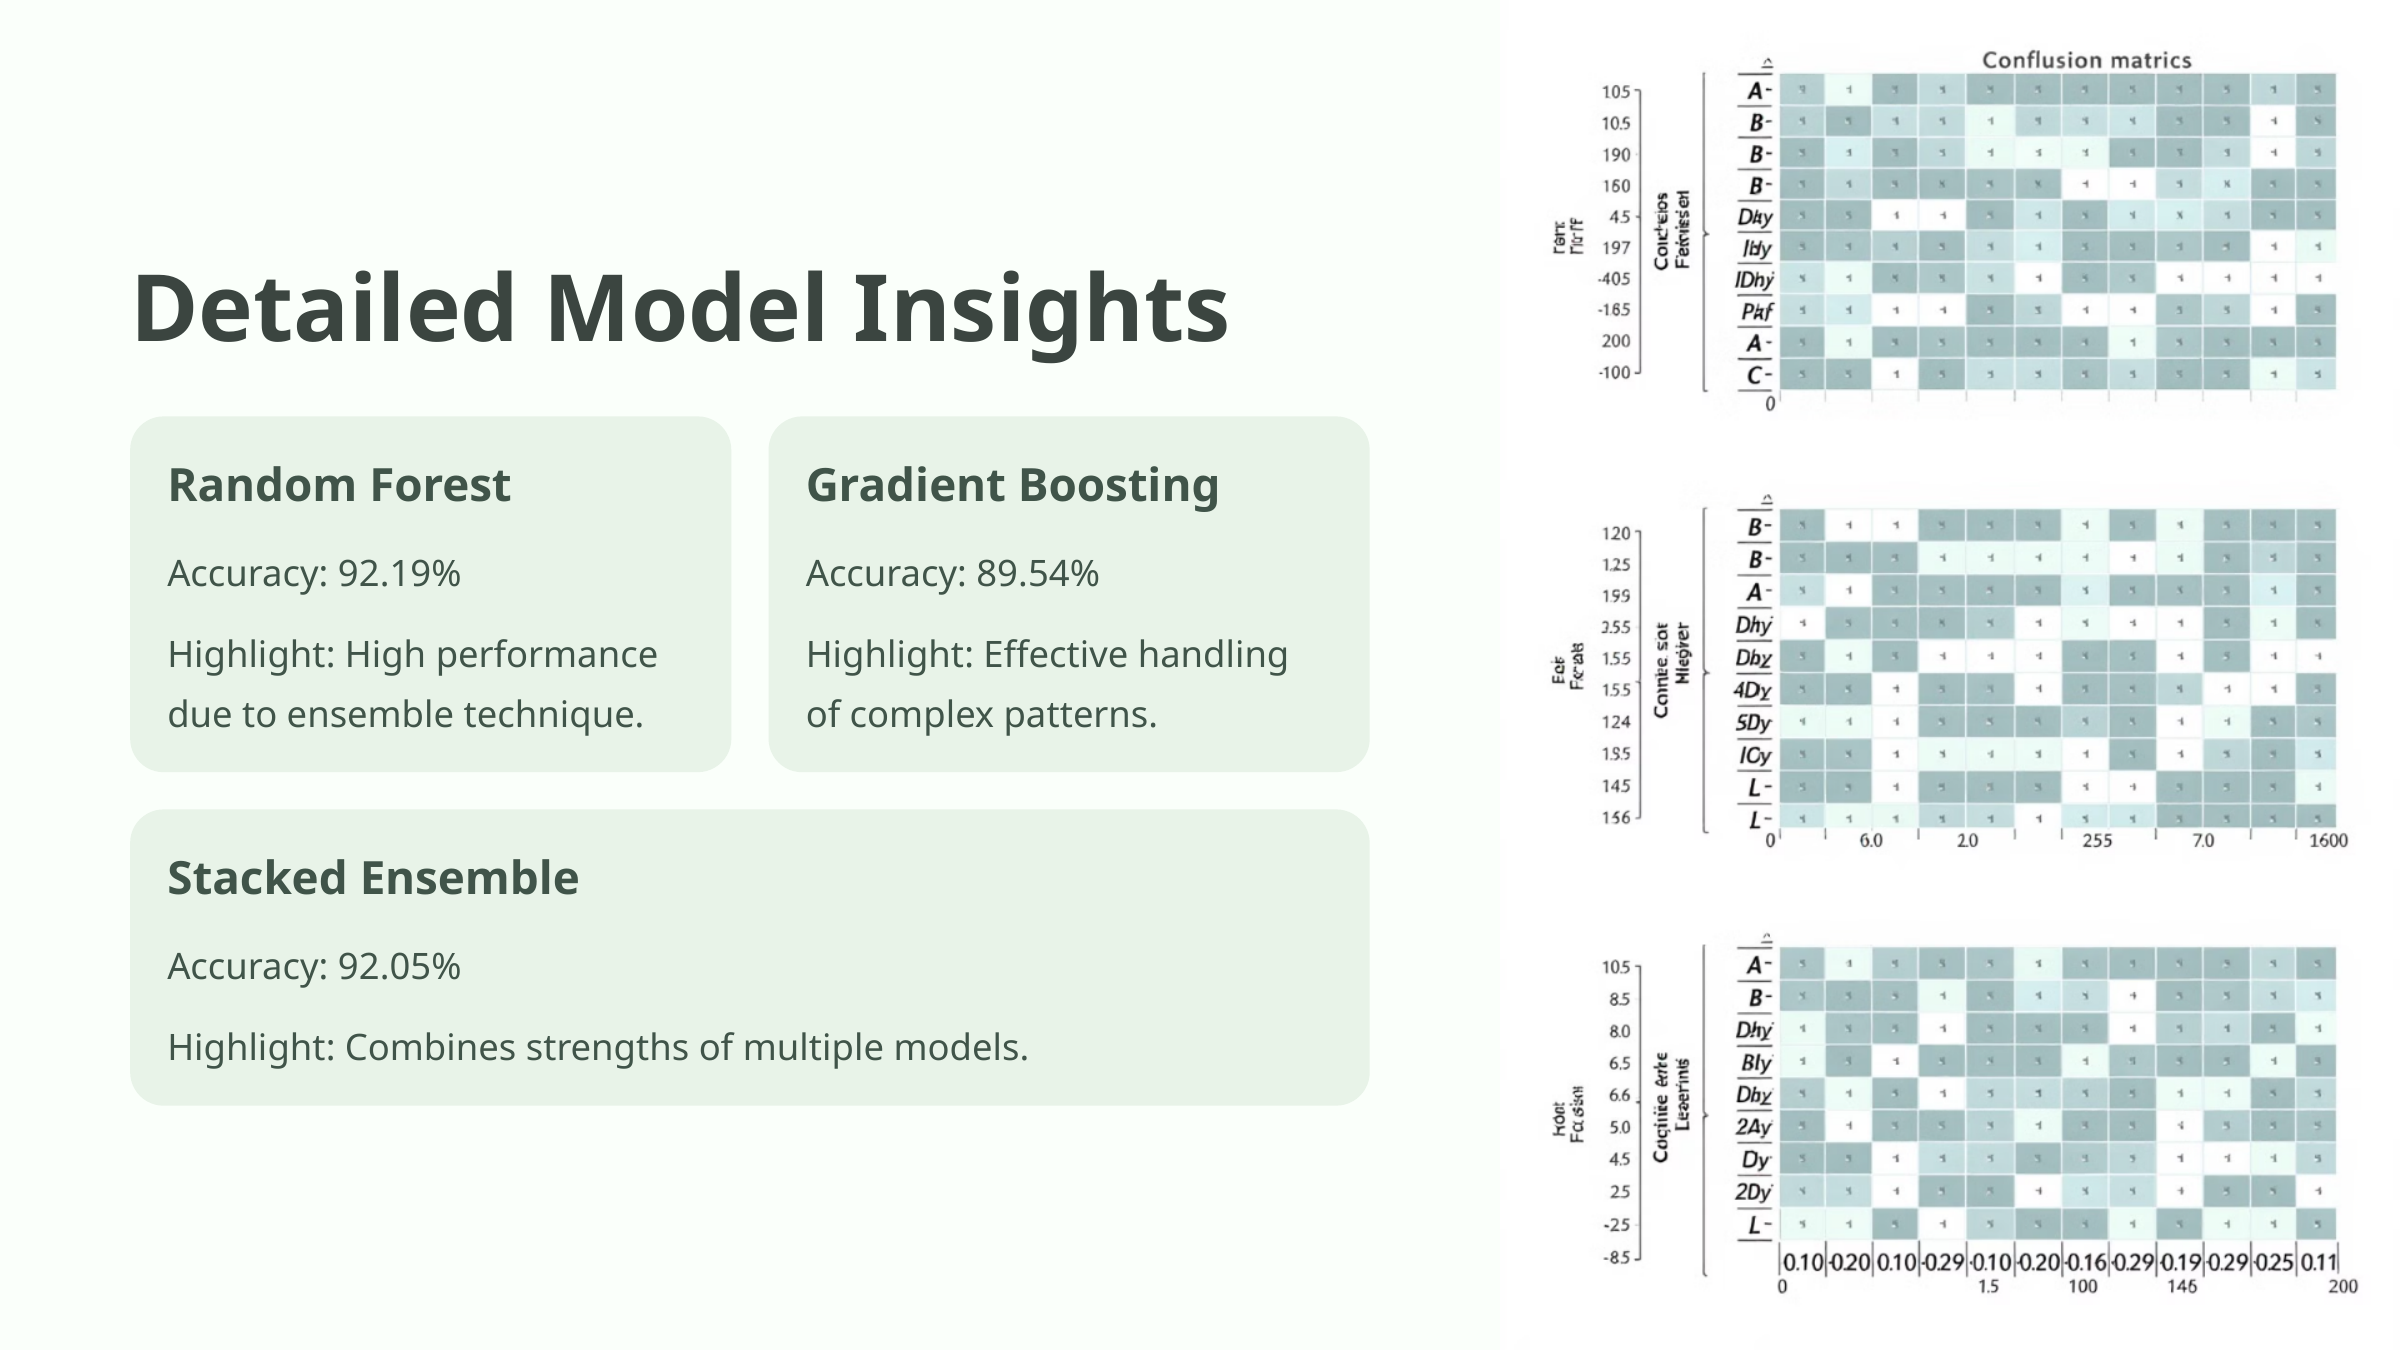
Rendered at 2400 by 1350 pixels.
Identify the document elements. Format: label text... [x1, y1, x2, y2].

text_box Stacked Ensemble [167, 846, 633, 905]
text_box [768, 416, 1370, 773]
text_box Accuracy: 89.54% [805, 533, 1333, 594]
text_box Gradient Boosting [805, 453, 1271, 512]
text_box Detailed Model Insights [130, 244, 1249, 361]
text_box Random Forest [167, 453, 633, 512]
text_box [130, 416, 732, 773]
text_box Accuracy: 92.19% [167, 533, 695, 594]
text_box [130, 809, 1370, 1106]
text_box Accuracy: 92.05% [167, 926, 1333, 987]
text_box Highlight: Effective handling of complex patterns. [805, 615, 1333, 735]
text_box Highlight: Combines strengths of multiple models. [167, 1008, 1333, 1069]
text_box Highlight: High performance due to ensemble technique. [167, 615, 695, 735]
picture [1499, 0, 2400, 1350]
